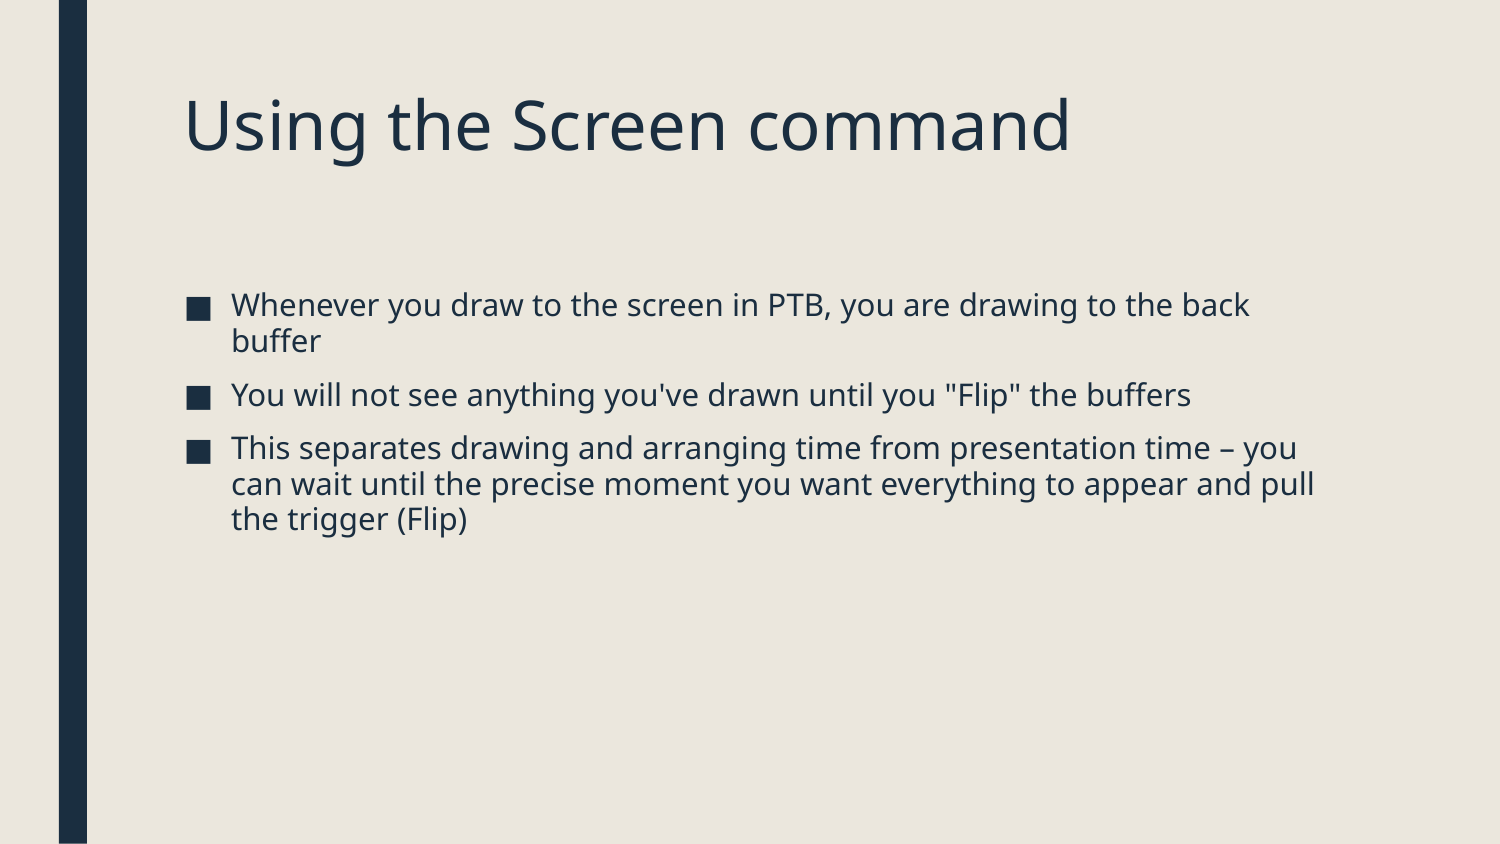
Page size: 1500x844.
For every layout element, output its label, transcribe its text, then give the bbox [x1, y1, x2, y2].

list Whenever you draw to the screen in PTB, you are drawing to the back buffer You will not see anything you've drawn until you "Flip" the buffers This separates drawing and arranging time from presentation time – you can wait until the precise moment you want everything to appear and pull the trigger (Flip) [168, 281, 1351, 722]
title Using the Screen command [168, 84, 1351, 268]
